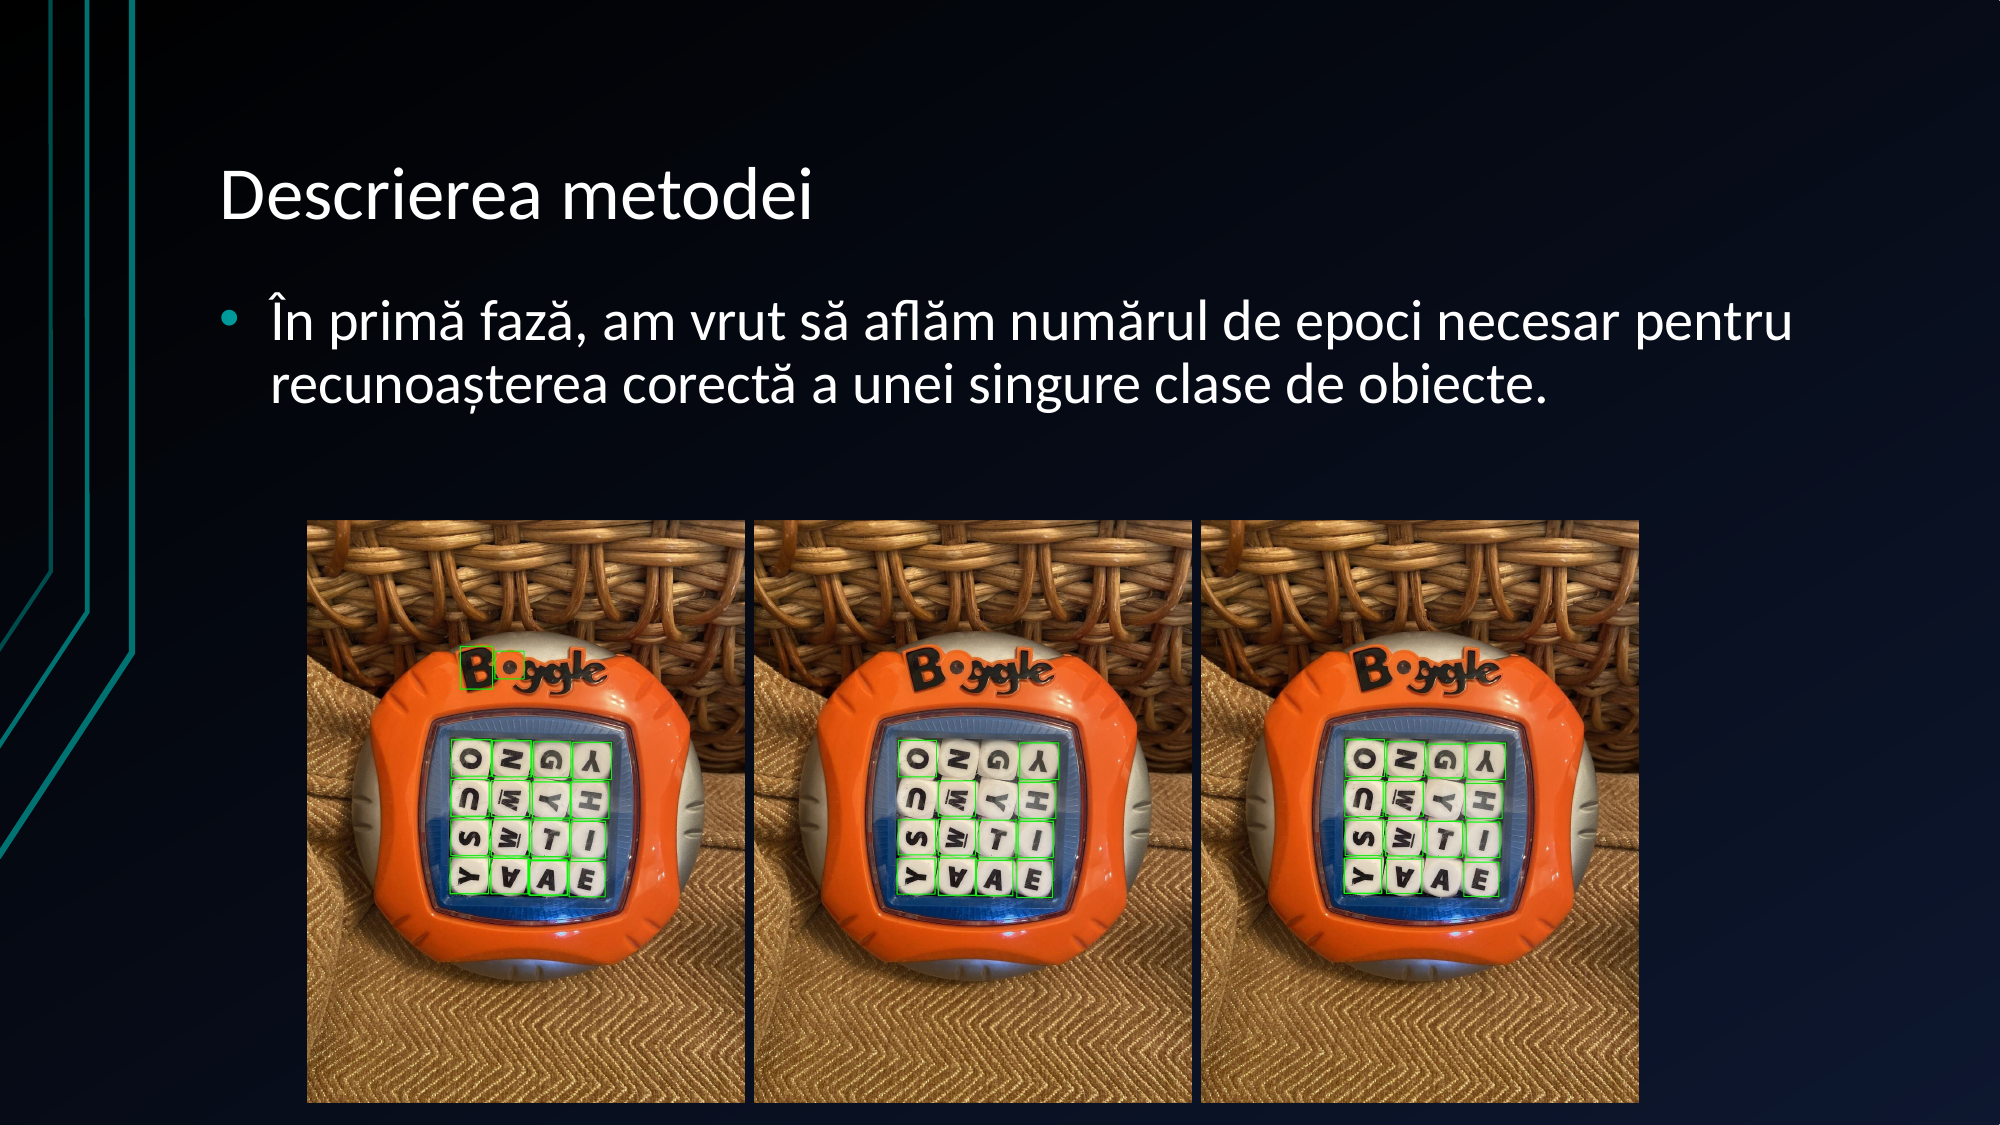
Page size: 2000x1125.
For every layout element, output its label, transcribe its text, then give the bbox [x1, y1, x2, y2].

list În primă fază, am vrut să aflăm numărul de epoci necesar pentru recunoașterea corectă a unei singure clase de obiecte. [199, 279, 1900, 1013]
picture [754, 519, 1192, 1103]
picture [1201, 519, 1639, 1103]
picture [307, 519, 745, 1103]
title Descrierea metodei [199, 45, 1900, 246]
